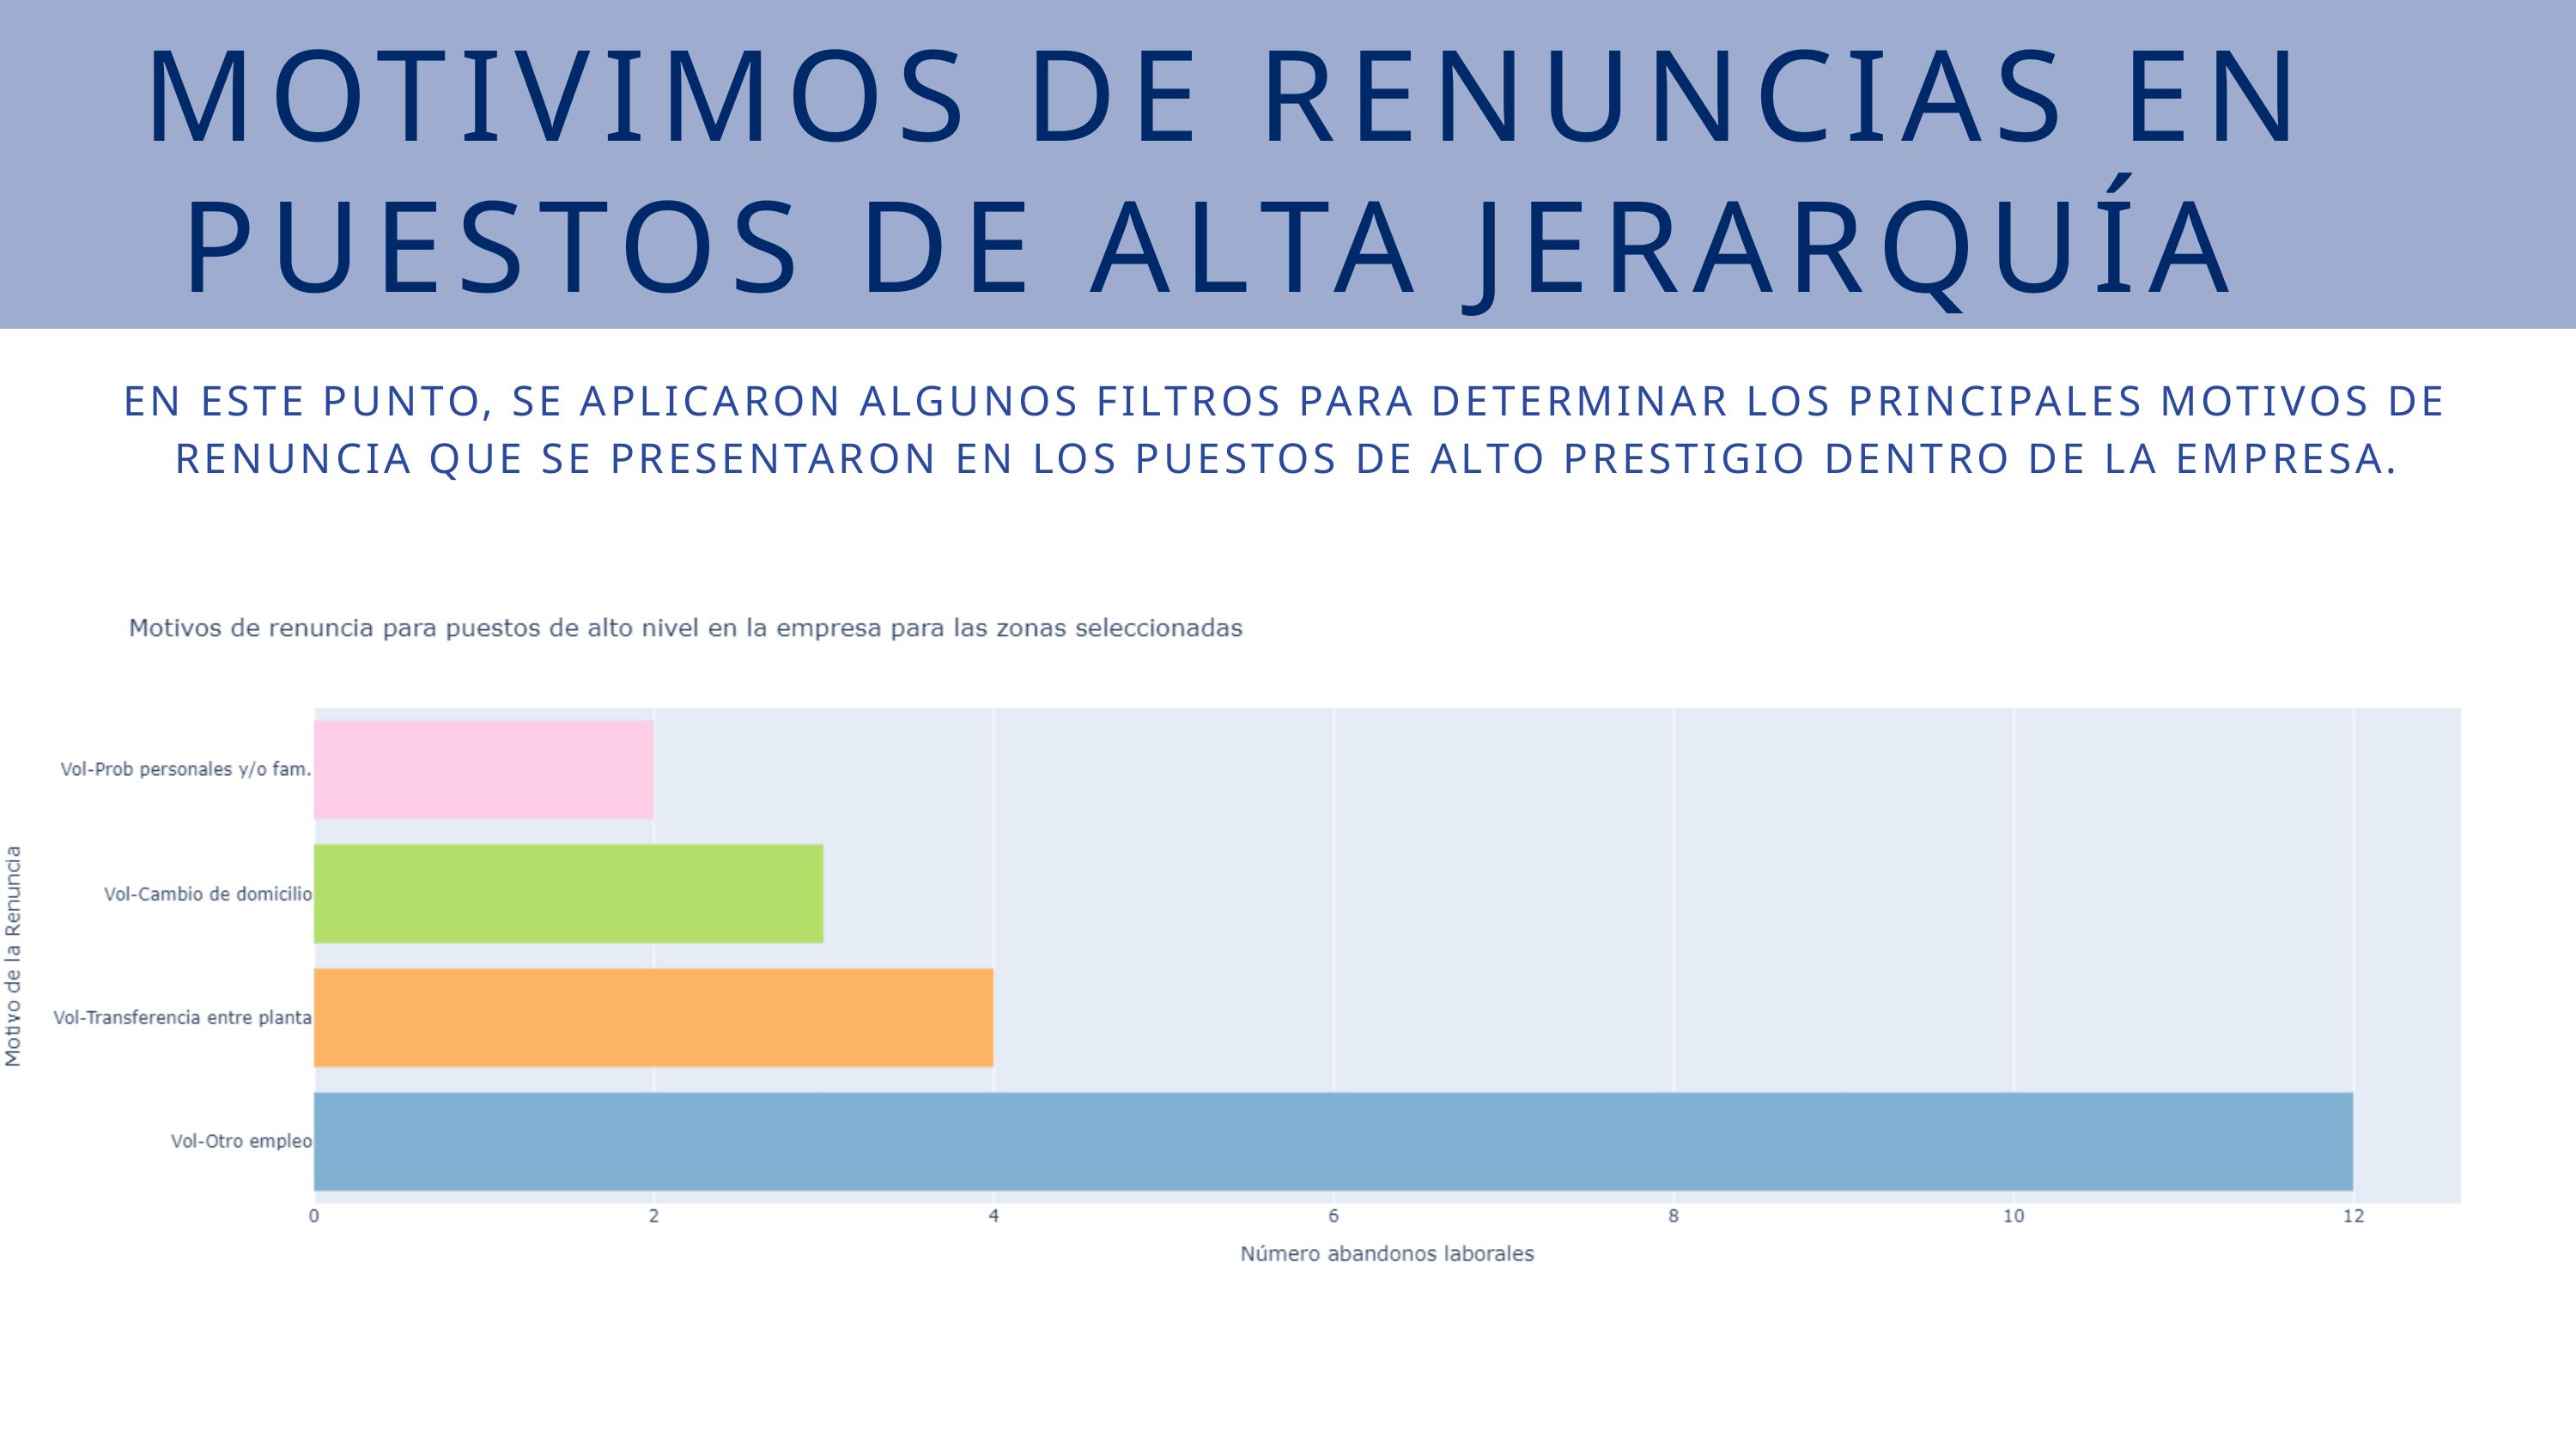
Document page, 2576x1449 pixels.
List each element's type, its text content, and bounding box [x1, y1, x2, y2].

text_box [0, 0, 2576, 330]
text_box MOTIVIMOS DE RENUNCIAS EN PUESTOS DE ALTA JERARQUÍA [13, 339, 2445, 470]
text_box EN ESTE PUNTO, SE APLICARON ALGUNOS FILTROS PARA DETERMINAR LOS PRINCIPALES MOTIVOS DE RENUNCIA QUE SE PRESENTARON EN LOS PUESTOS DE ALTO PRESTIGIO DENTRO DE LA EMPRESA. [86, 366, 2490, 482]
text_box [0, 595, 2576, 1288]
